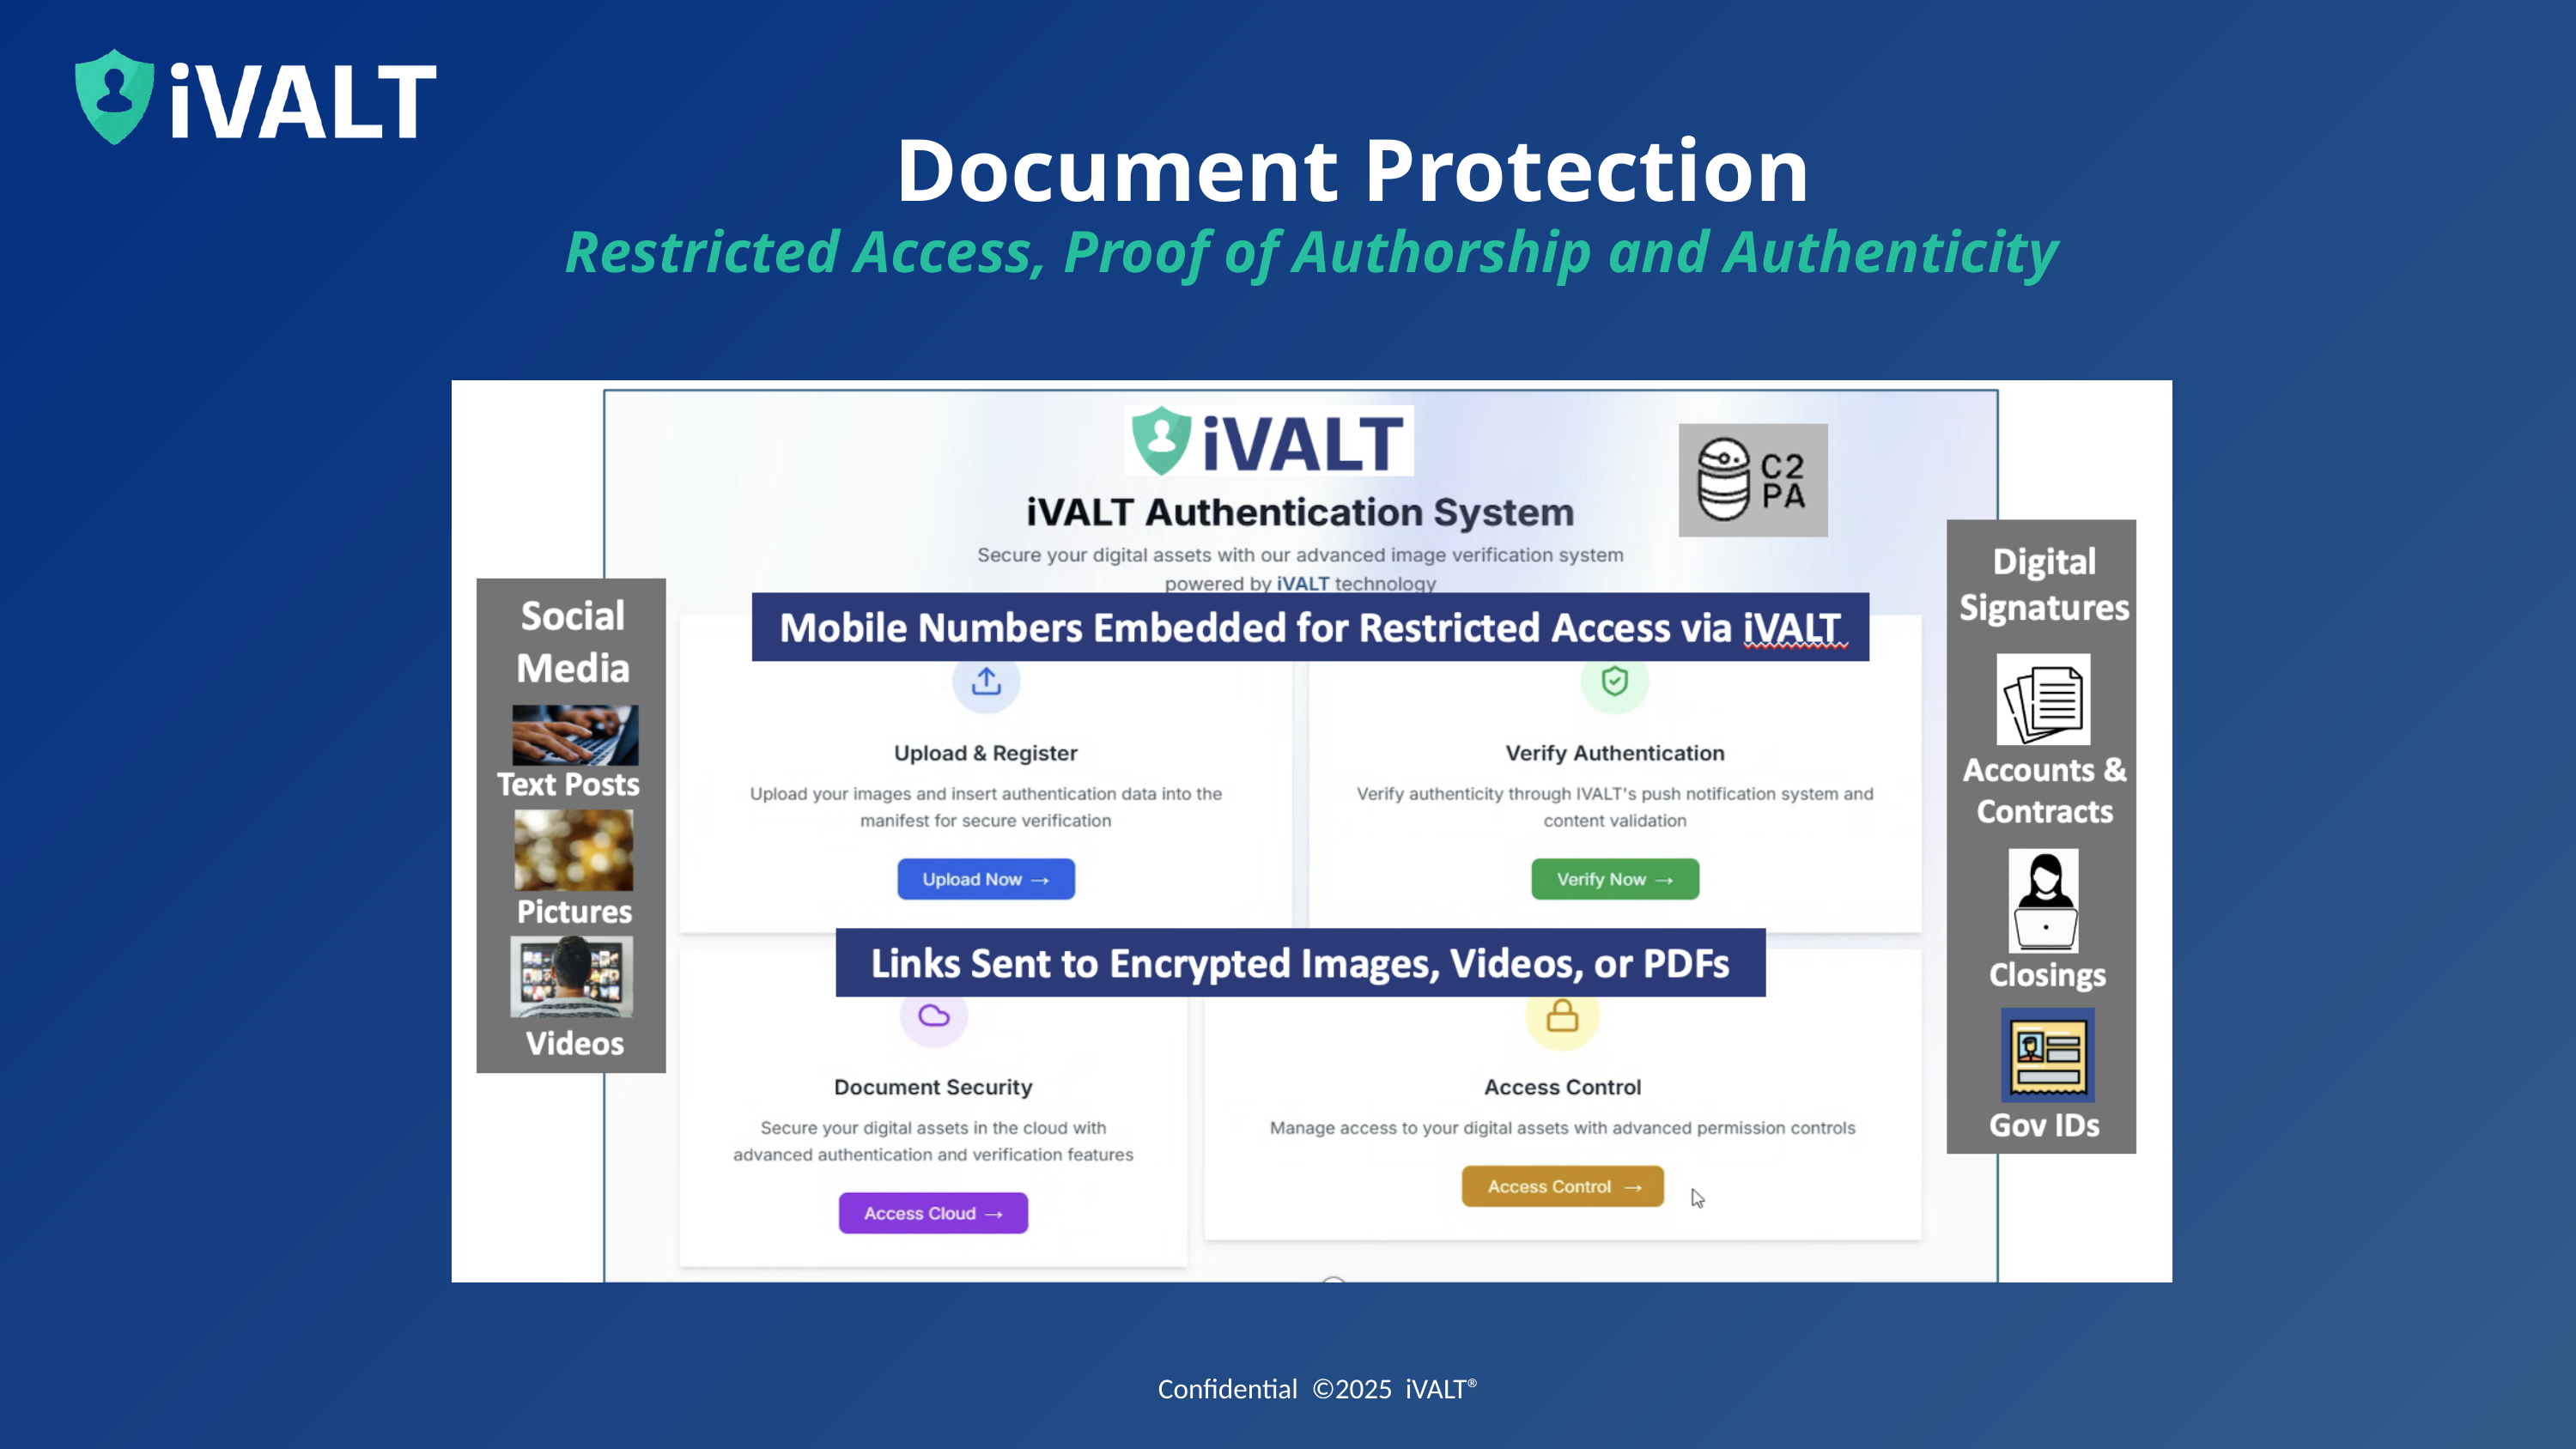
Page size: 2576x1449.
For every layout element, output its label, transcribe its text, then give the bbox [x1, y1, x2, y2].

text_box Restricted Access, Proof of Authorship and Authenticity [452, 209, 2172, 291]
text_box Confidential ©2025 iVALT® [1036, 1363, 1604, 1411]
picture [452, 380, 2173, 1282]
text_box [64, 48, 451, 145]
text_box Document Protection [740, 109, 1966, 226]
